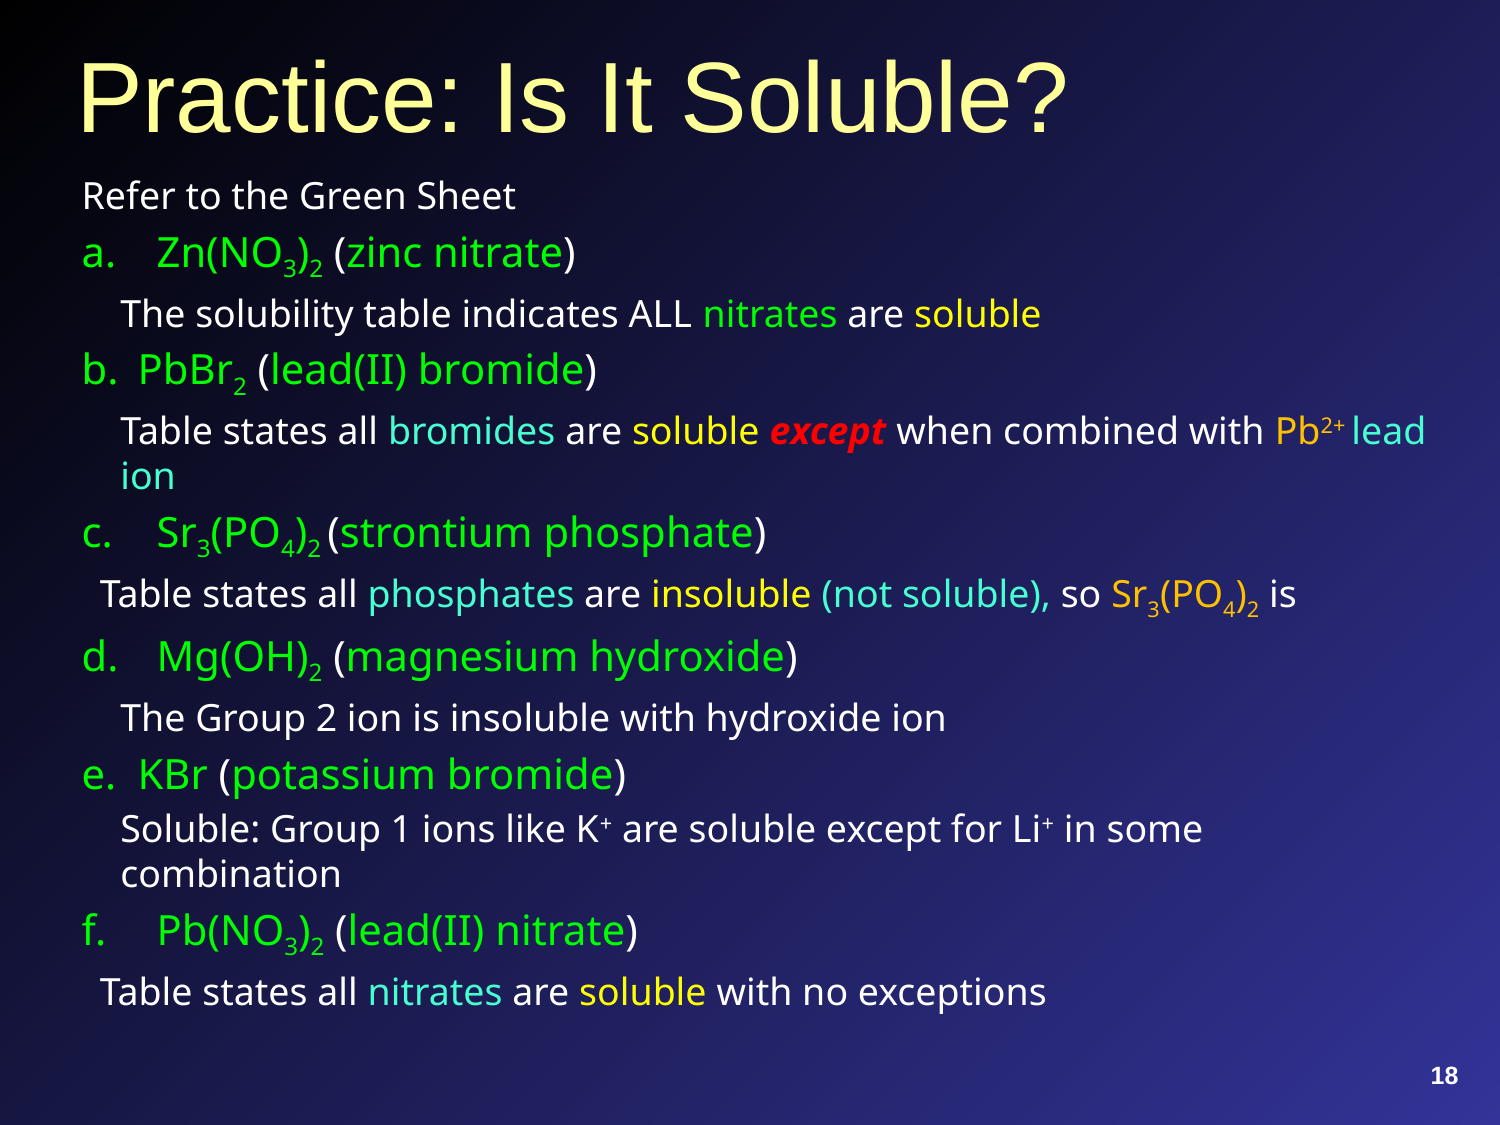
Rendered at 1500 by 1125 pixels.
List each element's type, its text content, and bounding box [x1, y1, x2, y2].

slide_number 18 [1136, 1044, 1474, 1104]
list Refer to the Green Sheet Zn(NO3)2 (zinc nitrate) The solubility table indicates ALL nitrates are soluble PbBr2 (lead(II) bromide) Table states all bromides are soluble except when combined with Pb2+ lead ion Sr3(PO4)2 (strontium phosphate) Table states all phosphates are insoluble (not soluble), so Sr3(PO4)2 is Mg(OH)2 (magnesium hydroxide) The Group 2 ion is insoluble with hydroxide ion KBr (potassium bromide) Soluble: Group 1 ions like K+ are soluble except for Li+ in some combination Pb(NO3)2 (lead(II) nitrate) Table states all nitrates are soluble with no exceptions [66, 164, 1443, 1048]
title Practice: Is It Soluble? [60, 23, 1443, 161]
